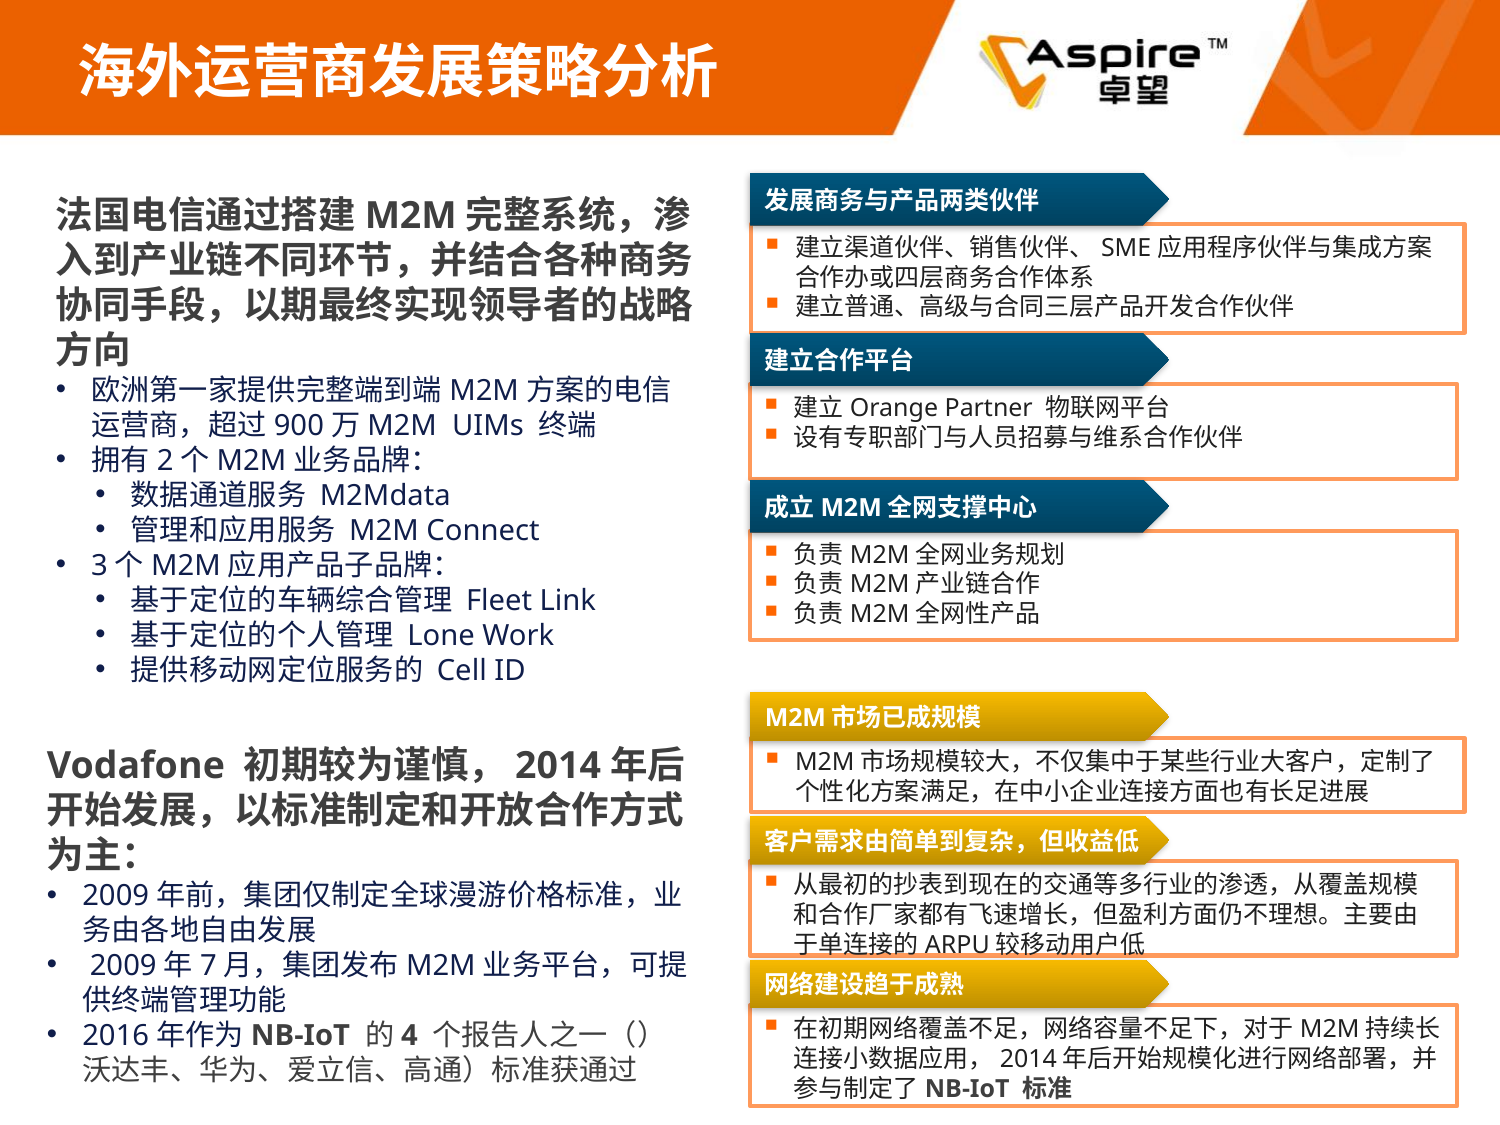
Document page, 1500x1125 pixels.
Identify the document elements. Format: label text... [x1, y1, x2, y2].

text_box Vodafone 初期较为谨慎，2014年后开始发展，以标准制定和开放合作方式为主： 2009年前，集团仅制定全球漫游价格标准，业务由各地自由发展 2009年7月，集团发布M2M业务平台，可提供终端管理功能 2016年作为NB-IoT 的4 个报告人之一（）沃达丰、华为、爱立信、高通）标准获通过 [30, 732, 705, 1108]
picture [0, 0, 1500, 1125]
text_box 法国电信通过搭建M2M完整系统，渗入到产业链不同环节，并结合各种商务协同手段，以期最终实现领导者的战略方向 欧洲第一家提供完整端到端M2M方案的电信运营商，超过900万M2M UIMs 终端 拥有2个M2M业务品牌： 数据通道服务 M2Mdata 管理和应用服务 M2M Connect 3个M2M应用产品子品牌： 基于定位的车辆综合管理 Fleet Link 基于定位的个人管理 Lone Work 提供移动网定位服务的 Cell ID [41, 196, 715, 717]
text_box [749, 172, 1465, 641]
title 海外运营商发展策略分析 [62, 0, 1188, 138]
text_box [749, 692, 1465, 1107]
